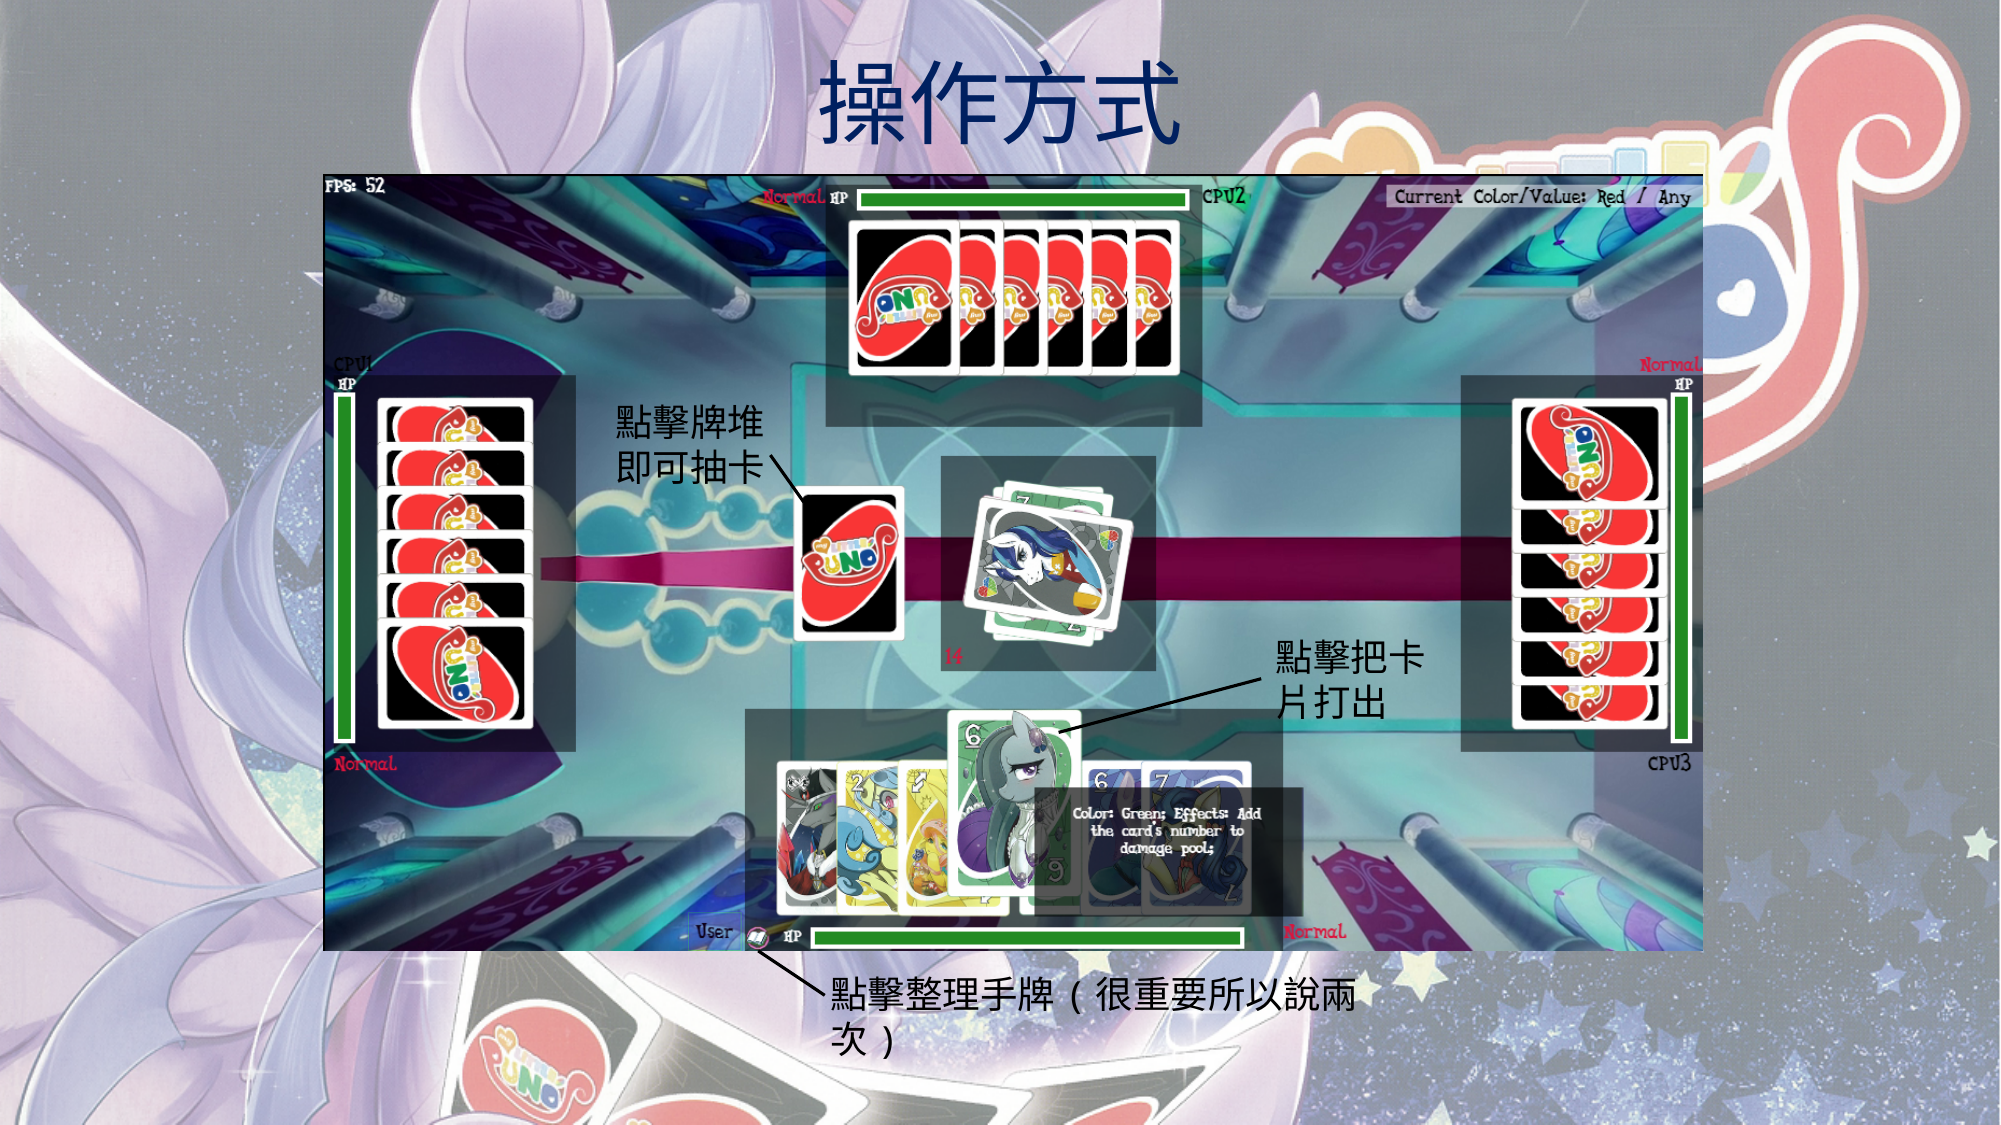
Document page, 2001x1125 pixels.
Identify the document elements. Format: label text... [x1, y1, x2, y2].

text_box 點擊整理手牌(很重要所以說兩次) [815, 963, 1395, 1069]
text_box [770, 455, 804, 503]
title 操作方式 [137, 0, 1863, 217]
picture [0, 0, 2001, 1125]
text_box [1058, 679, 1262, 733]
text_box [758, 950, 825, 996]
